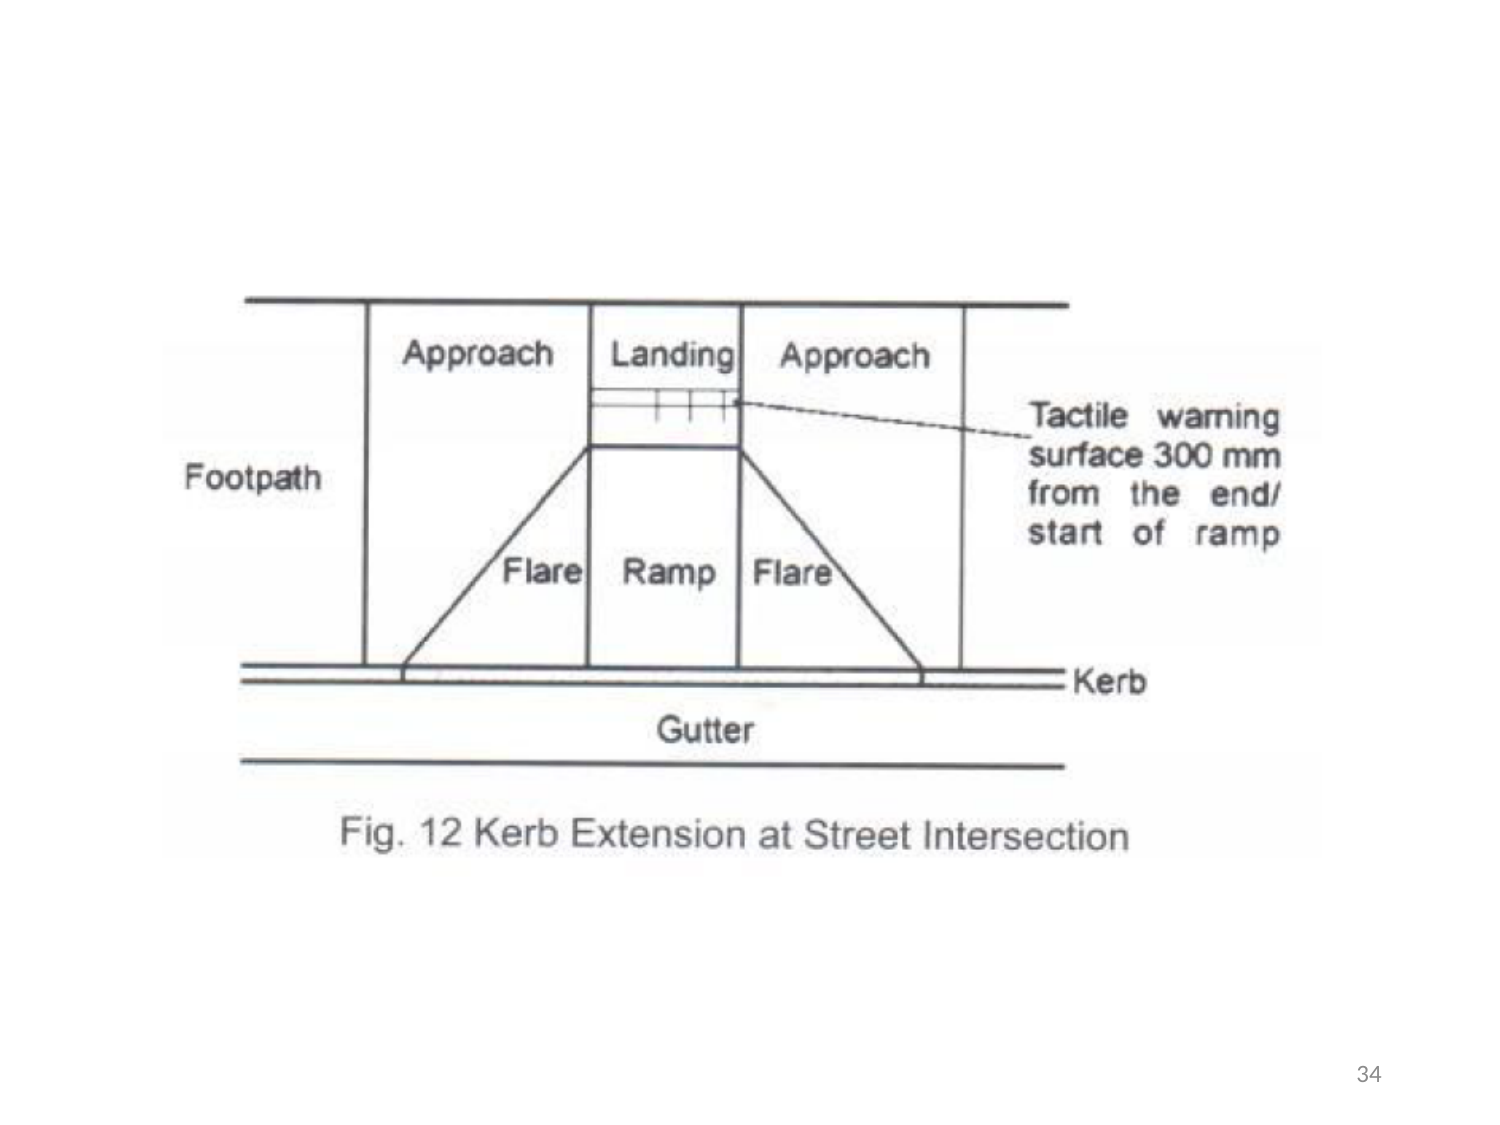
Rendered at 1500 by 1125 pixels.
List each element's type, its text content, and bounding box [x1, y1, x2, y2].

slide_number 34 [1059, 1042, 1397, 1103]
picture [162, 269, 1322, 932]
